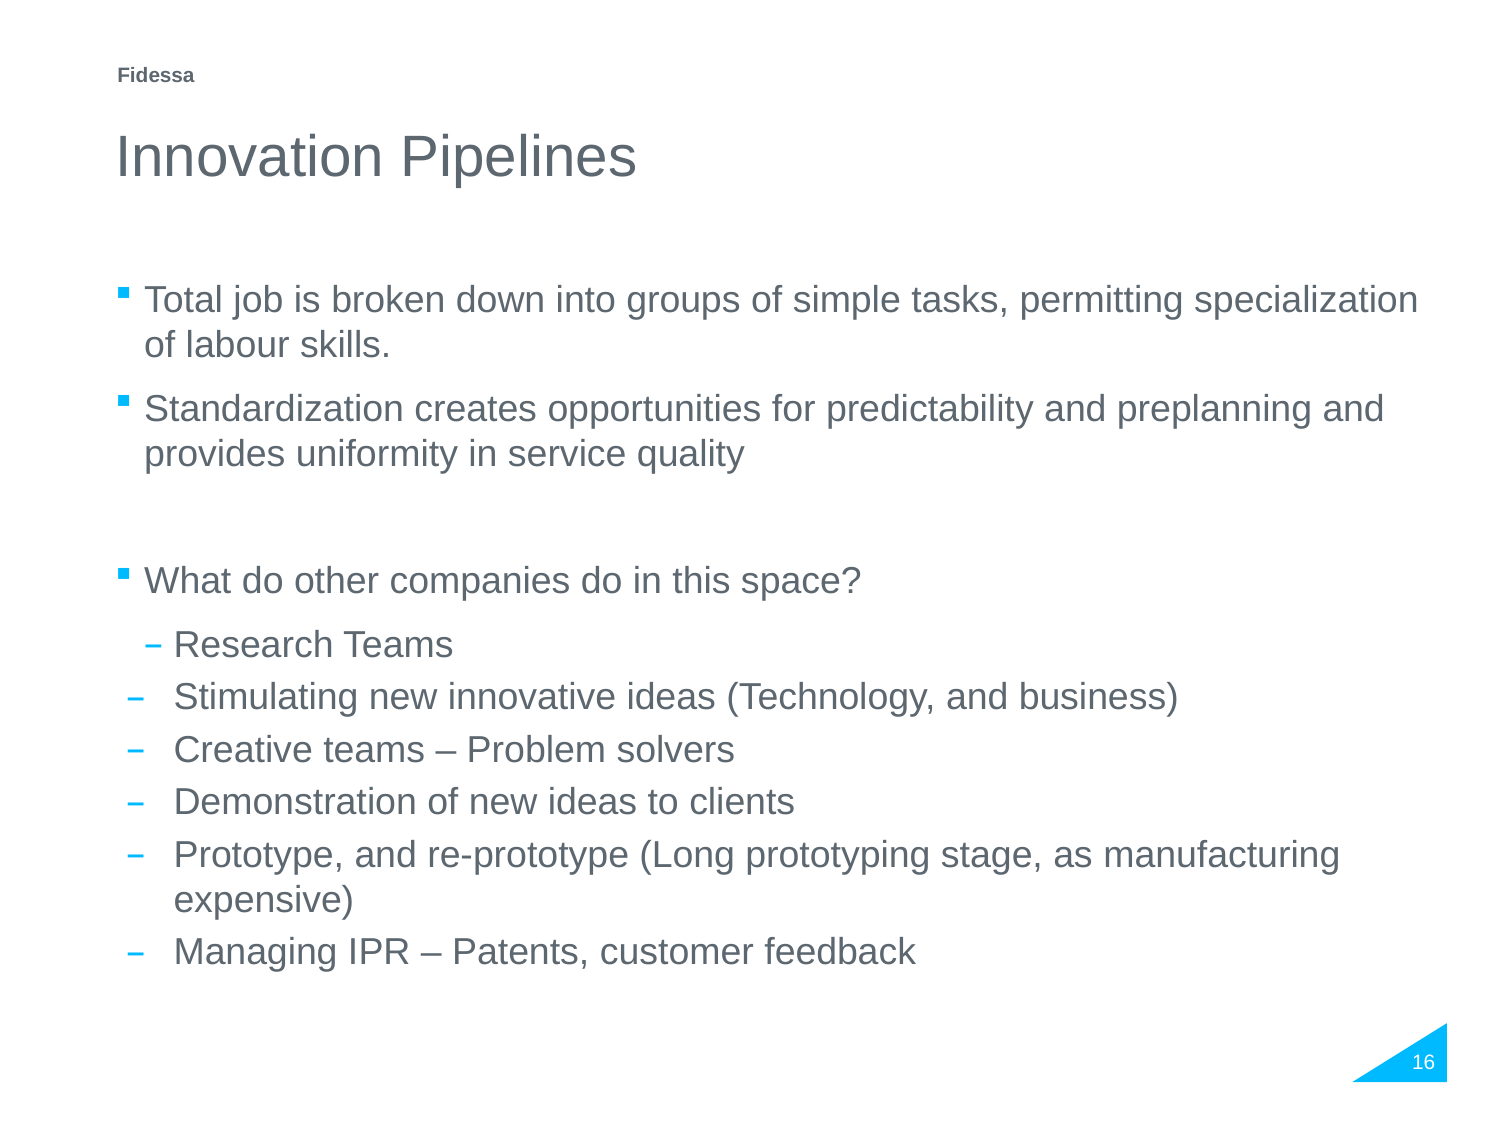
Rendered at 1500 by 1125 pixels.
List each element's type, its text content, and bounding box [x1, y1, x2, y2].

slide_number 15 [1245, 1022, 1436, 1101]
title Innovation Pipelines [100, 109, 1436, 244]
list Total job is broken down into groups of simple tasks, permitting specialization of labour skills. Standardization creates opportunities for predictability and preplanning and provides uniformity in service quality What do other companies do in this space? Research Teams Stimulating new innovative ideas (Technology, and business) Creative teams – Problem solvers Demonstration of new ideas to clients Prototype, and re-prototype (Long prototyping stage, as manufacturing expensive) Managing IPR – Patents, customer feedback [100, 266, 1436, 1011]
